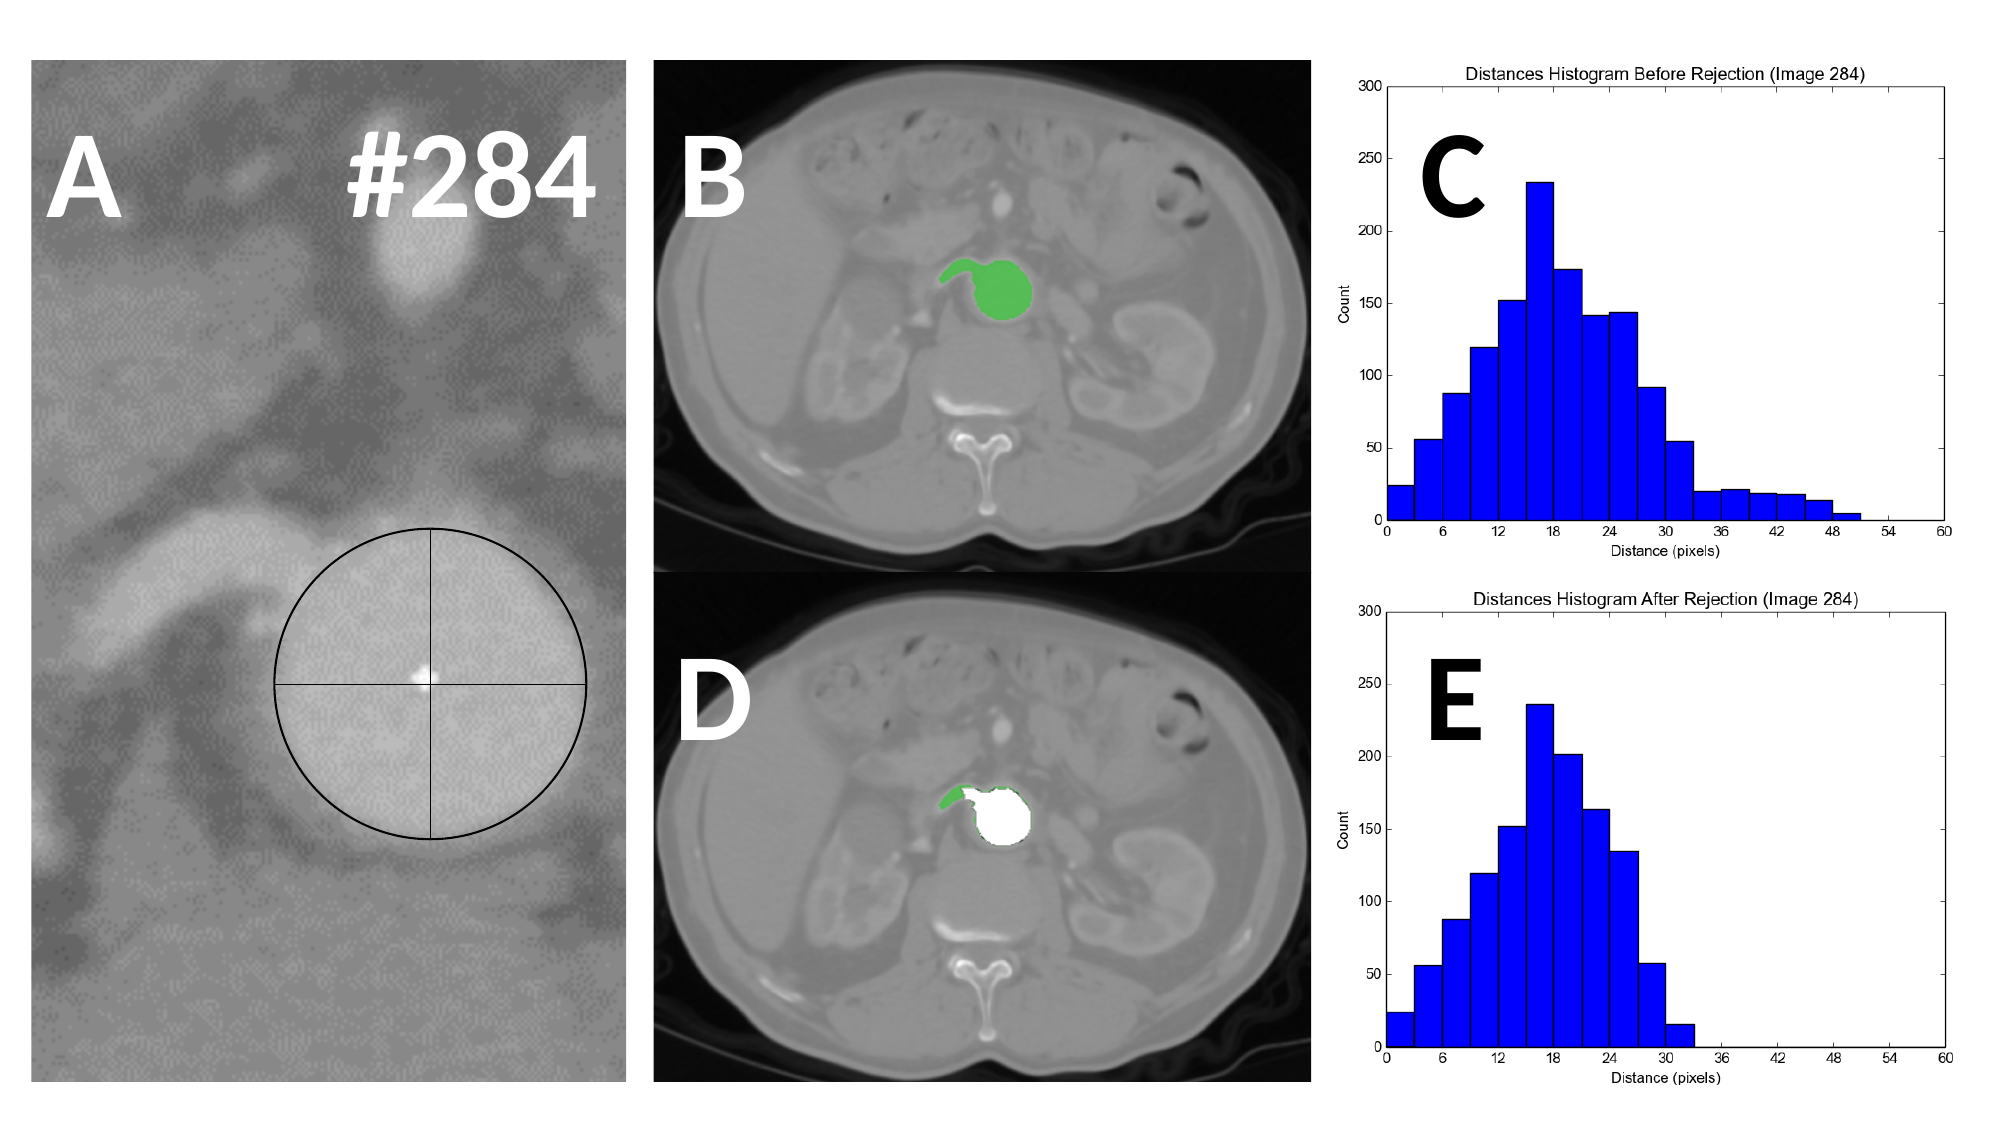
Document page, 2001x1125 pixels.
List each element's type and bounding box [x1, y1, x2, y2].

picture [653, 60, 1312, 572]
text_box [274, 528, 587, 840]
picture [31, 60, 627, 1082]
picture [1326, 48, 1958, 561]
text_box [653, 572, 1312, 1082]
picture [1331, 580, 1961, 1091]
